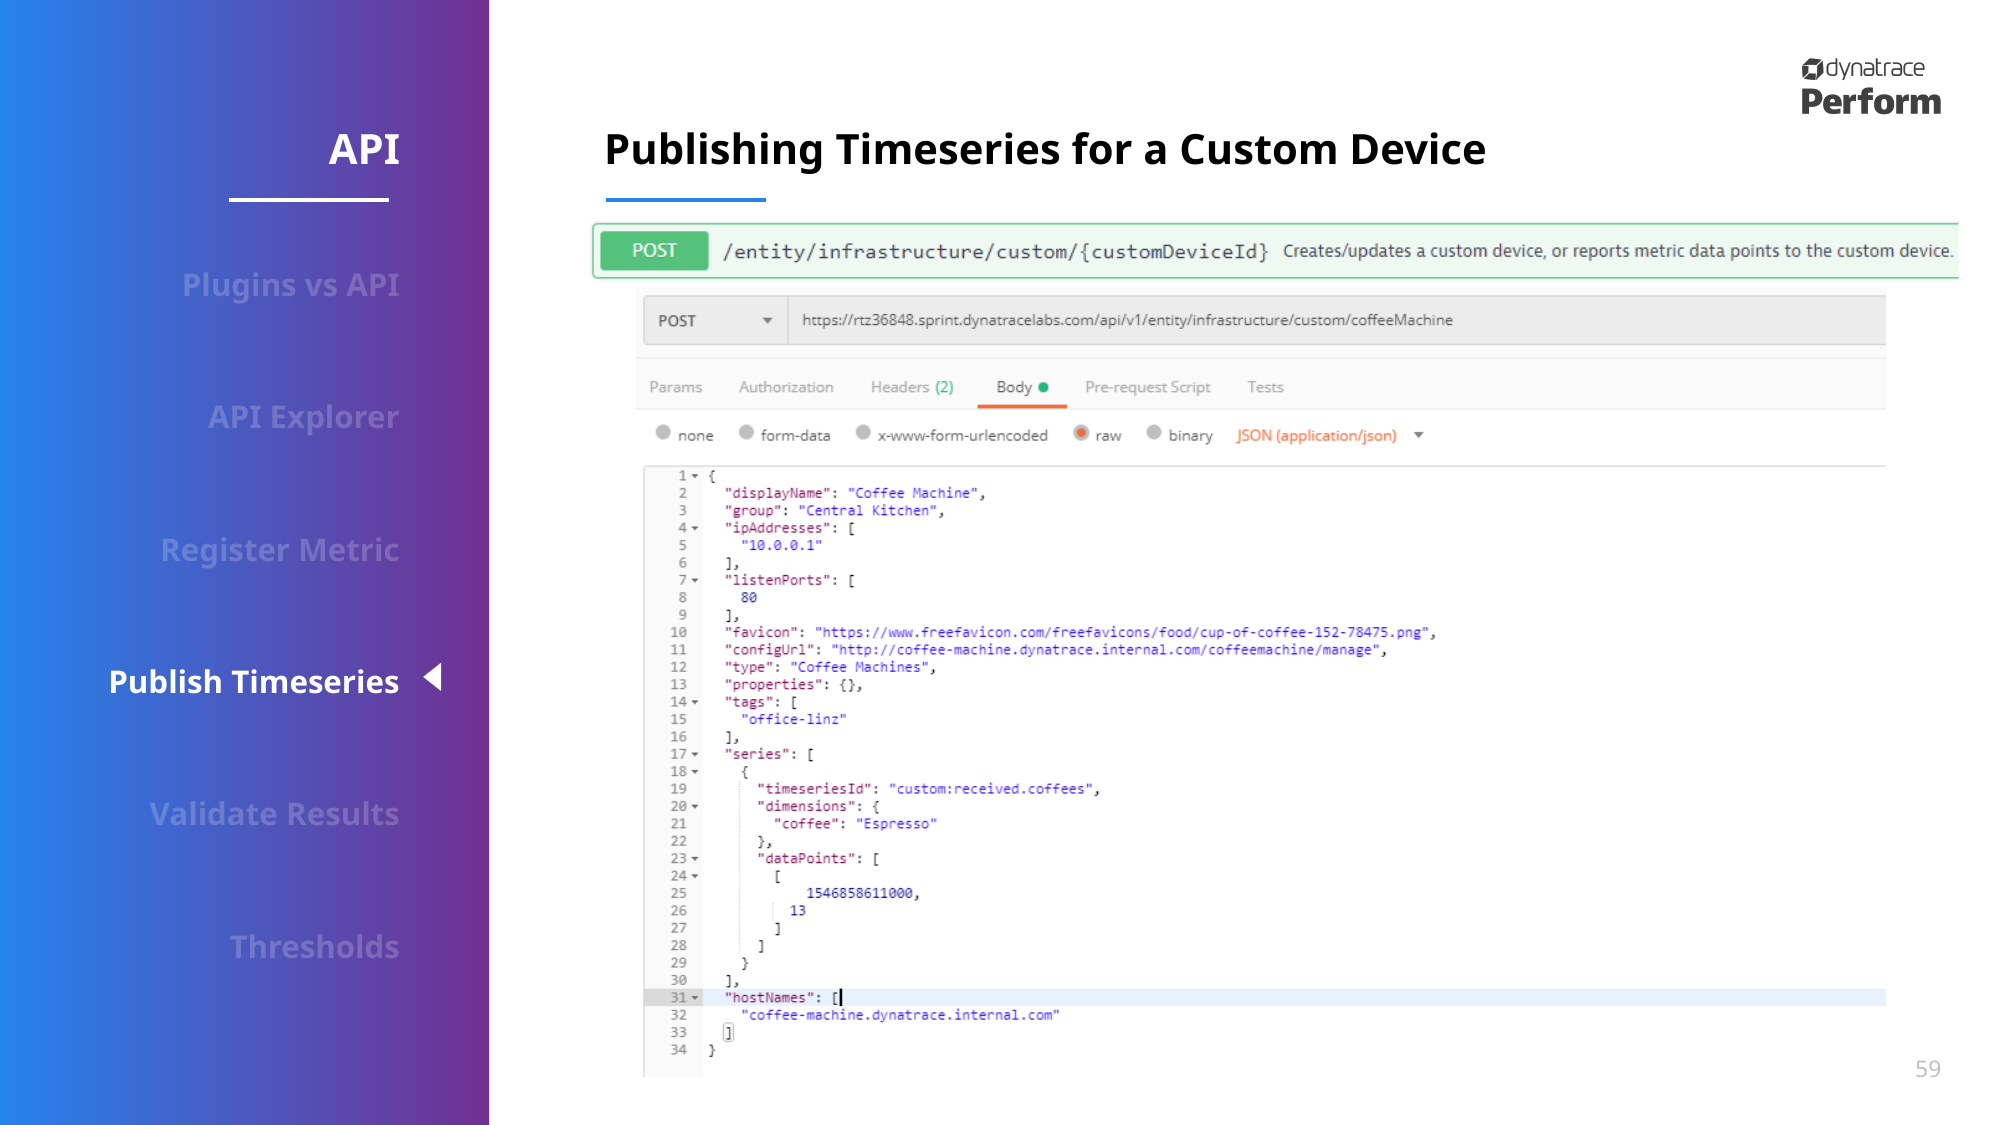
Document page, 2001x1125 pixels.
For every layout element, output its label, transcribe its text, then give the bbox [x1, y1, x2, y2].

title Publishing Timeseries for a Custom Device [589, 59, 1863, 181]
picture [588, 215, 1959, 287]
list Plugins vs API API Explorer Register Metric Publish Timeseries Validate Results Thresholds [73, 249, 415, 1014]
text_box [422, 661, 442, 693]
picture [636, 288, 1886, 1077]
picture [1797, 51, 1944, 125]
list API [73, 59, 415, 181]
